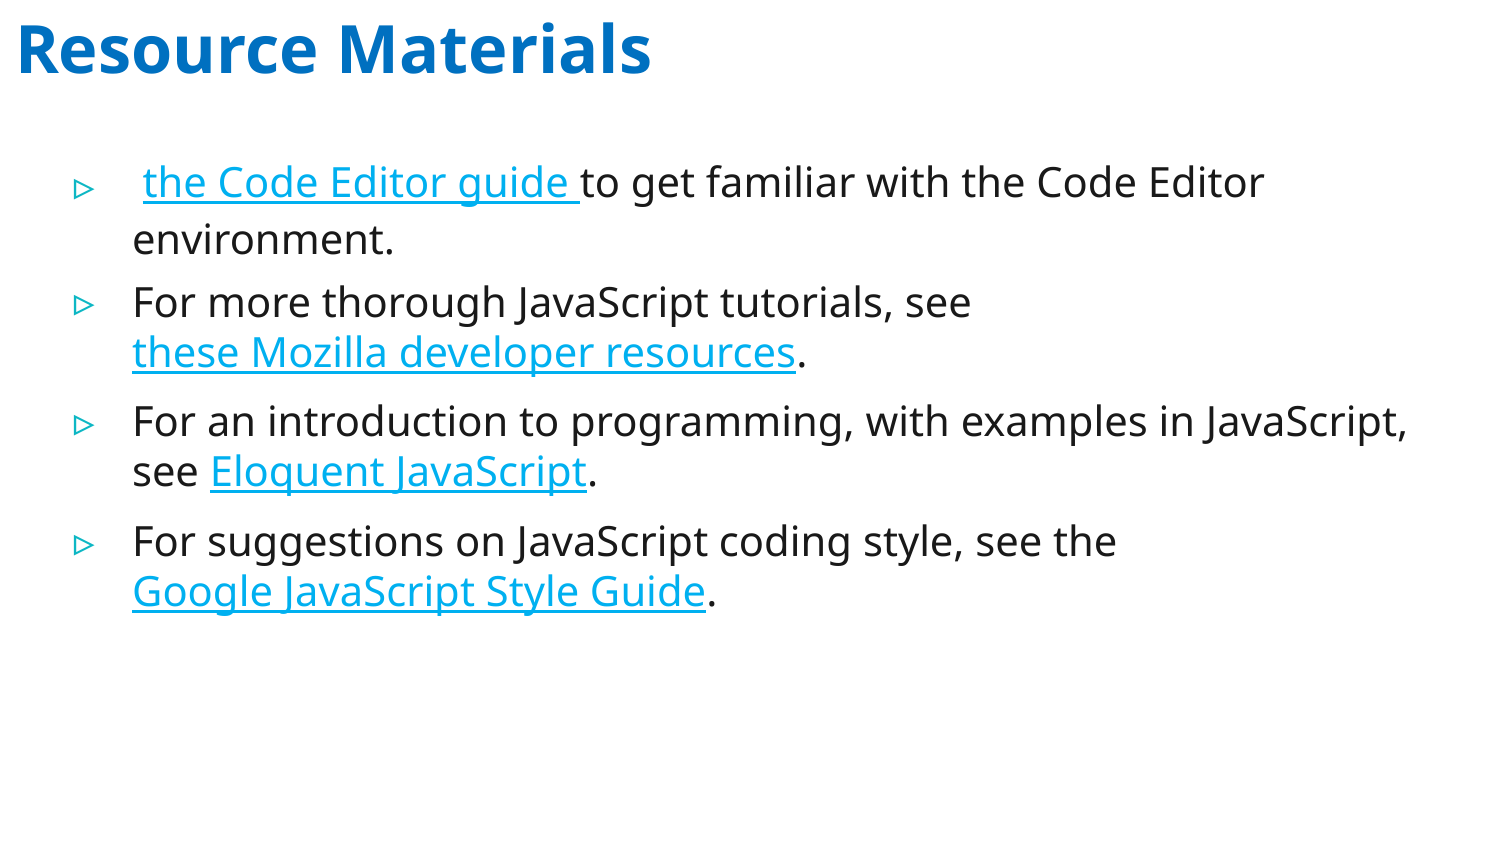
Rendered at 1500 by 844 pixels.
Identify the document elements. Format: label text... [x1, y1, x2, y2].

title Resource Materials [0, 0, 1343, 102]
list the Code Editor guide to get familiar with the Code Editor environment. For more thorough JavaScript tutorials, see these Mozilla developer resources. For an introduction to programming, with examples in JavaScript, see Eloquent JavaScript. For suggestions on JavaScript coding style, see the Google JavaScript Style Guide. [42, 141, 1425, 647]
